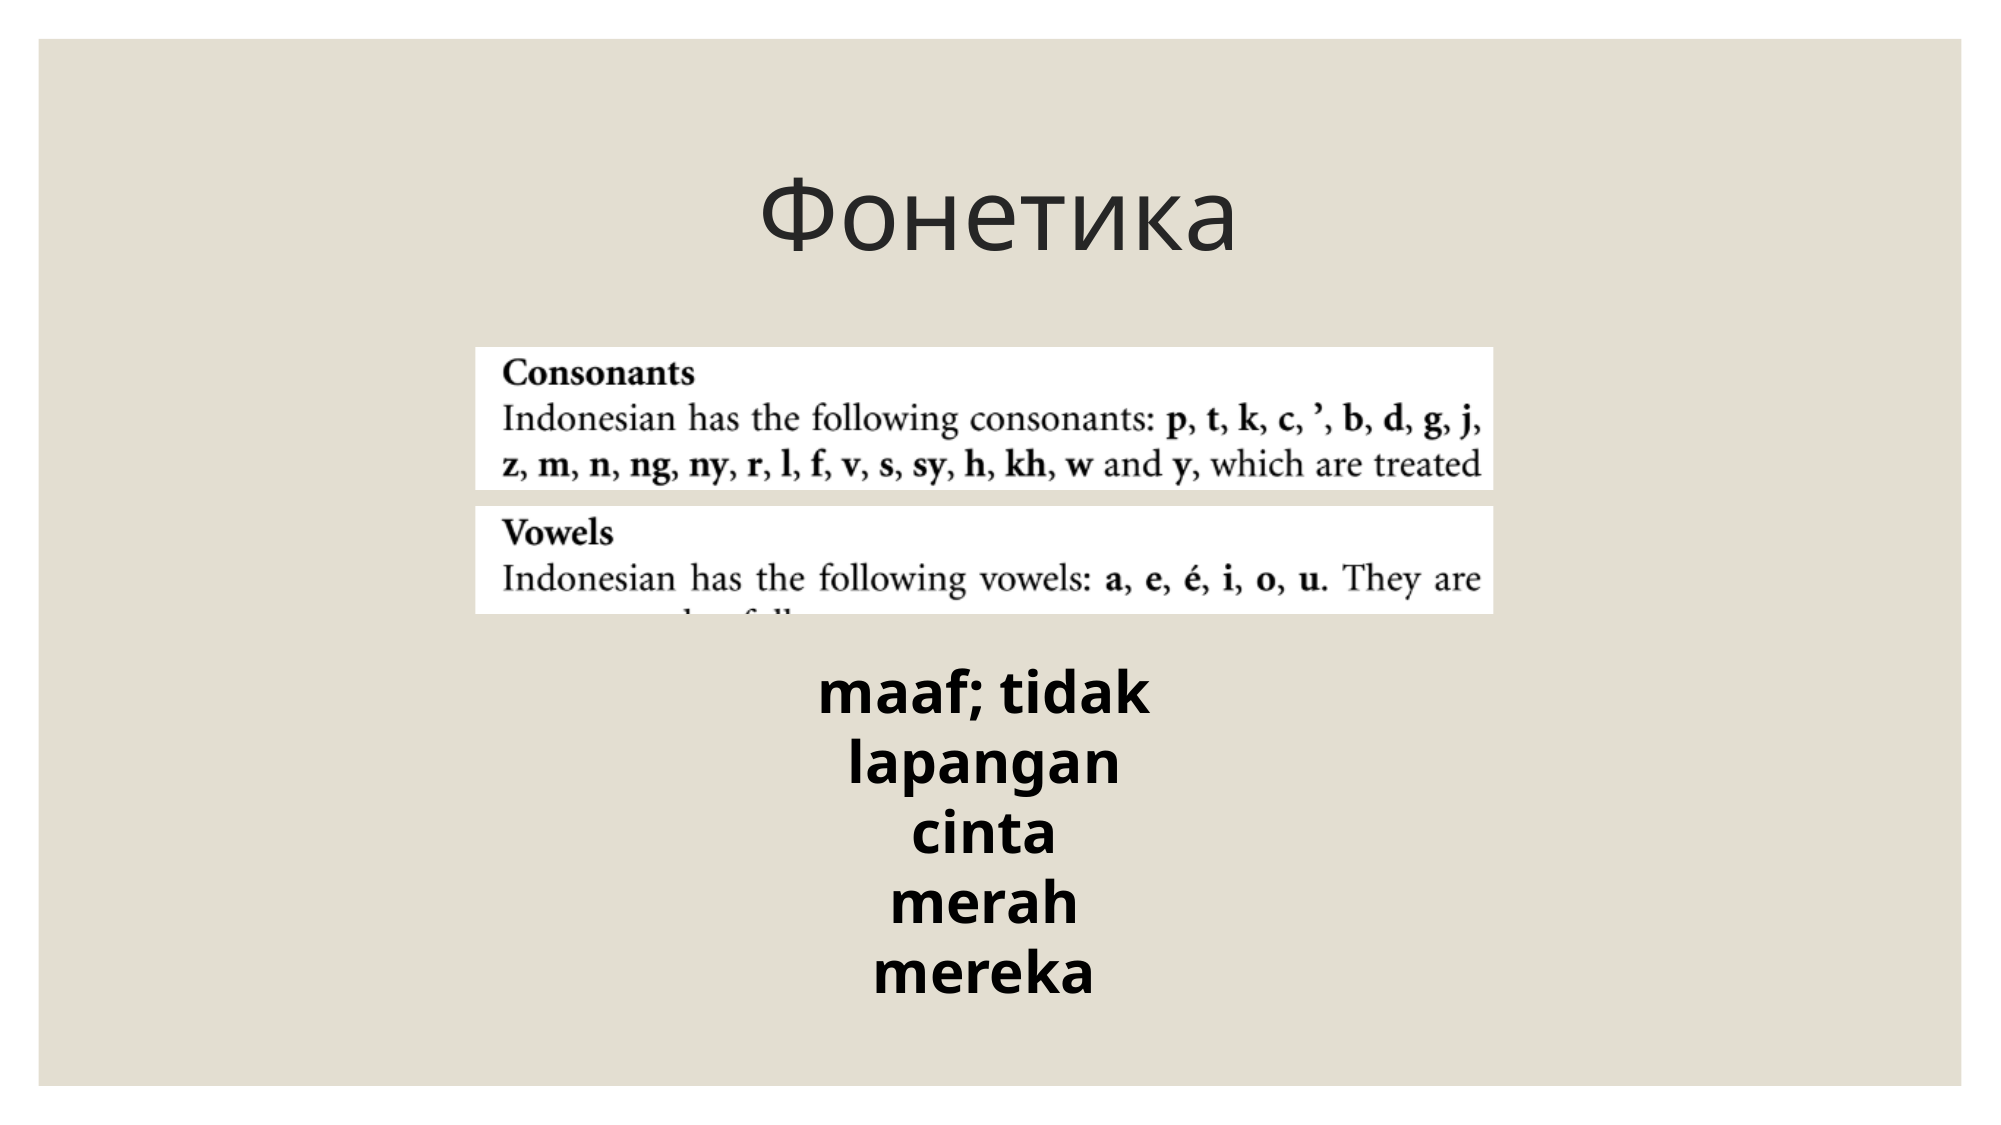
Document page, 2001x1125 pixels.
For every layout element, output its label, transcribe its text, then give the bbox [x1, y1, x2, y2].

text_box maaf; tidak lapangan cinta merah mereka [475, 647, 1494, 1013]
title Фонетика [174, 105, 1825, 331]
picture [475, 347, 1494, 490]
picture [475, 506, 1494, 614]
